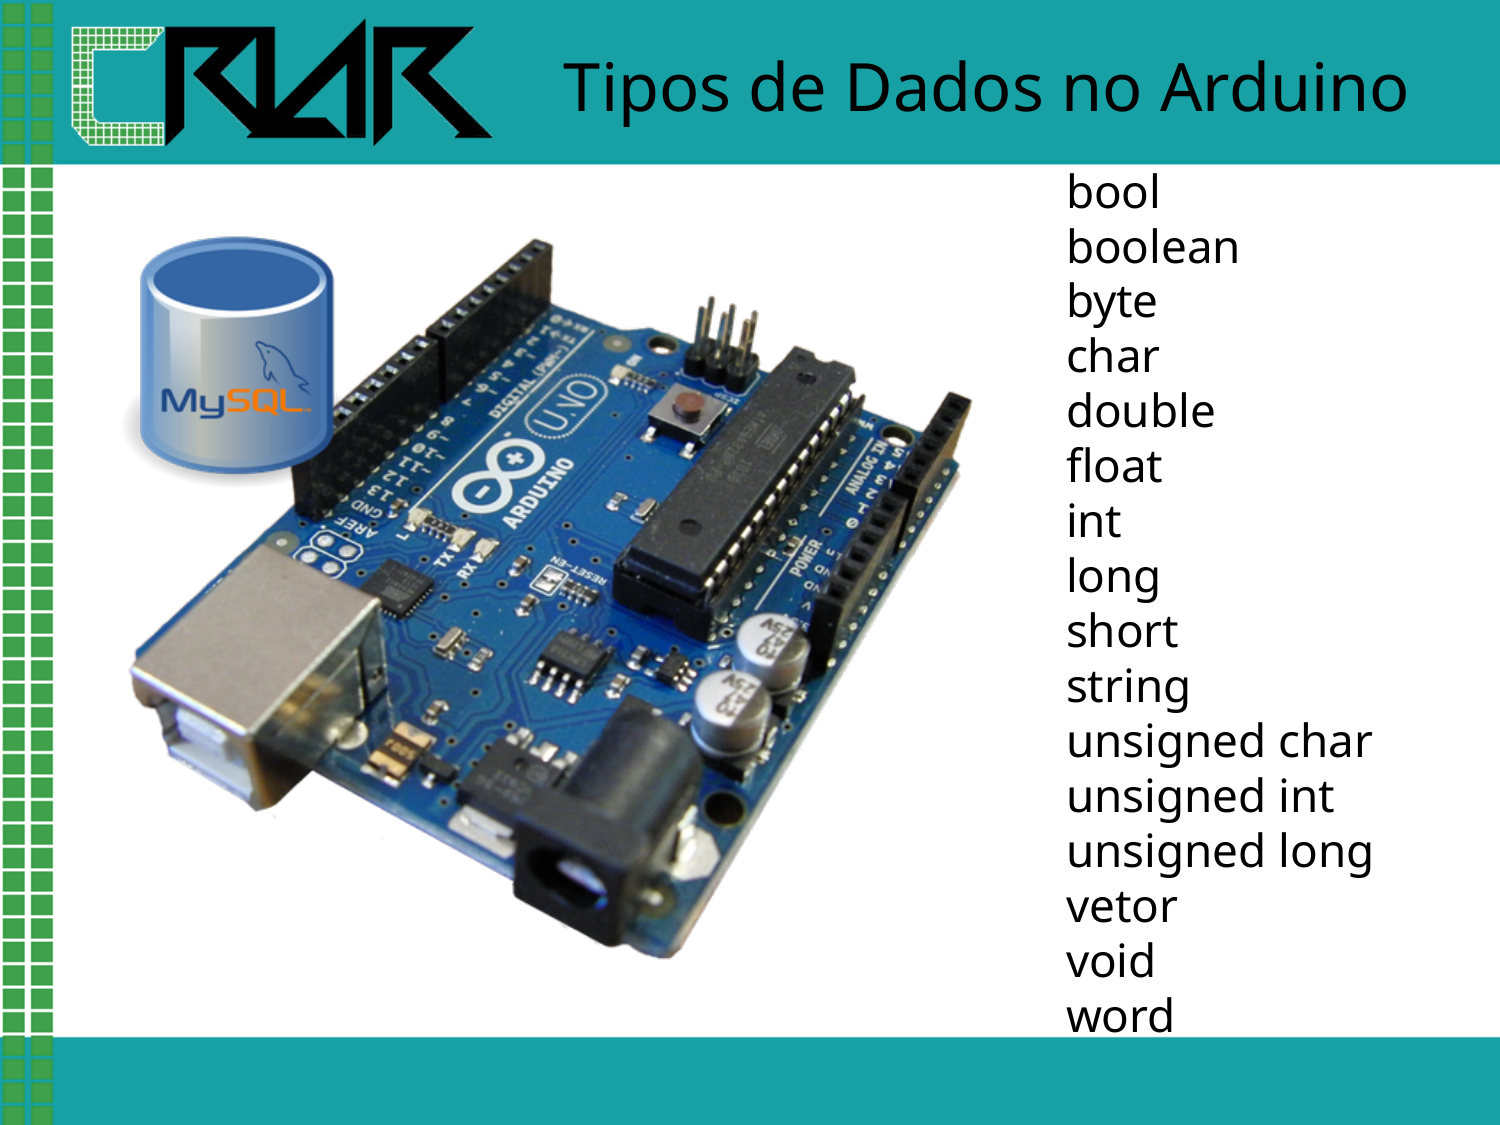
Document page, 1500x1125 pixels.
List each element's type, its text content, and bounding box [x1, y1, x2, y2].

text_box Tipos de Dados no Arduino [478, 31, 1497, 138]
picture [0, 0, 1500, 1125]
text_box bool boolean byte char double float int long short string unsigned char unsigned int unsigned long vetor void word [1051, 154, 1497, 1050]
